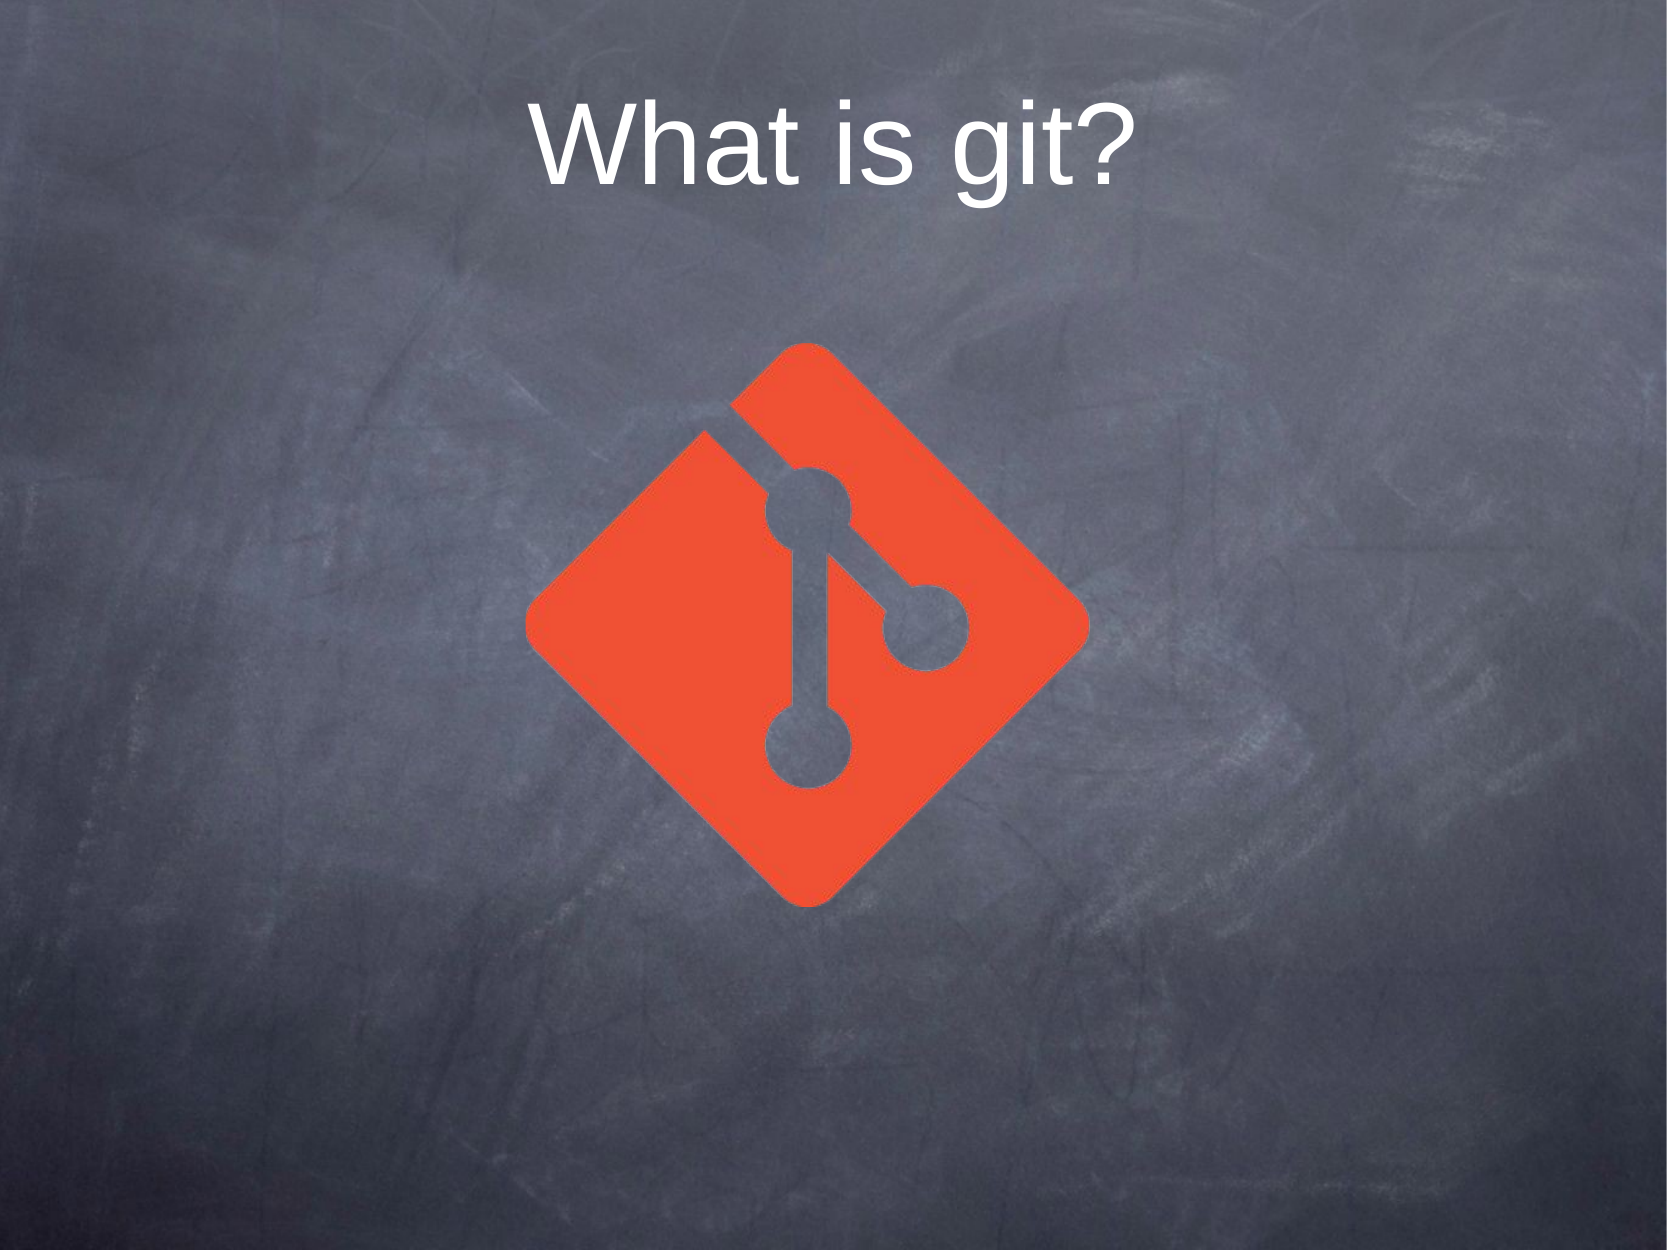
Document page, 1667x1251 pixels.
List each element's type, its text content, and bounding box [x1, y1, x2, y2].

text_box [525, 343, 1142, 907]
picture [0, 0, 1667, 1250]
title What is git? [525, 65, 1141, 277]
